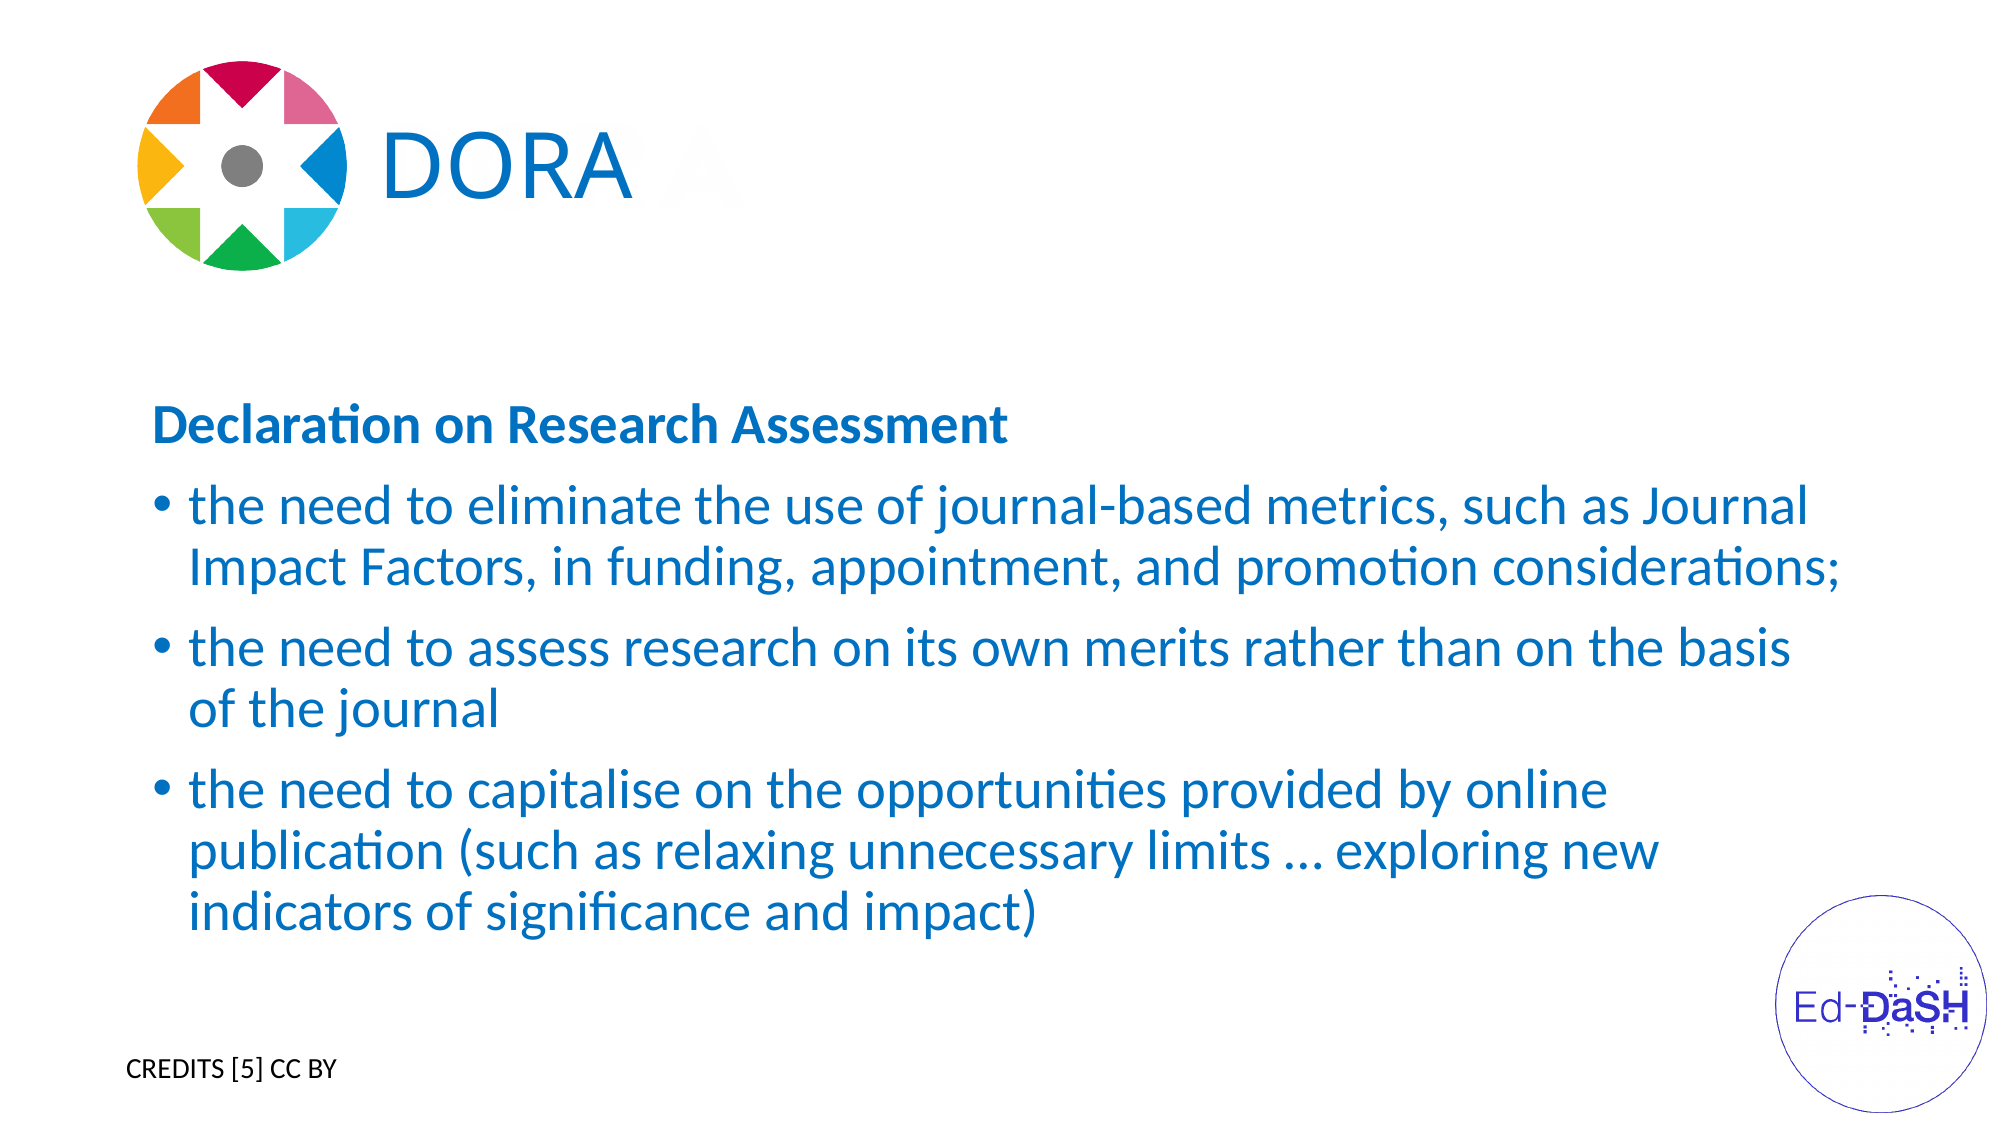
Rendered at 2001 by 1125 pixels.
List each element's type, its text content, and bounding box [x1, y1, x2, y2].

picture [137, 61, 745, 271]
title DORA [363, 59, 1863, 278]
list Declaration on Research Assessment the need to eliminate the use of journal-based metrics, such as Journal Impact Factors, in funding, appointment, and promotion considerations; the need to assess research on its own merits rather than on the basis of the journal the need to capitalise on the opportunities provided by online publication (such as relaxing unnecessary limits … exploring new indicators of significance and impact) [137, 299, 1863, 1014]
picture [1775, 895, 1987, 1113]
text_box CREDITS [5] CC BY [111, 1042, 352, 1092]
